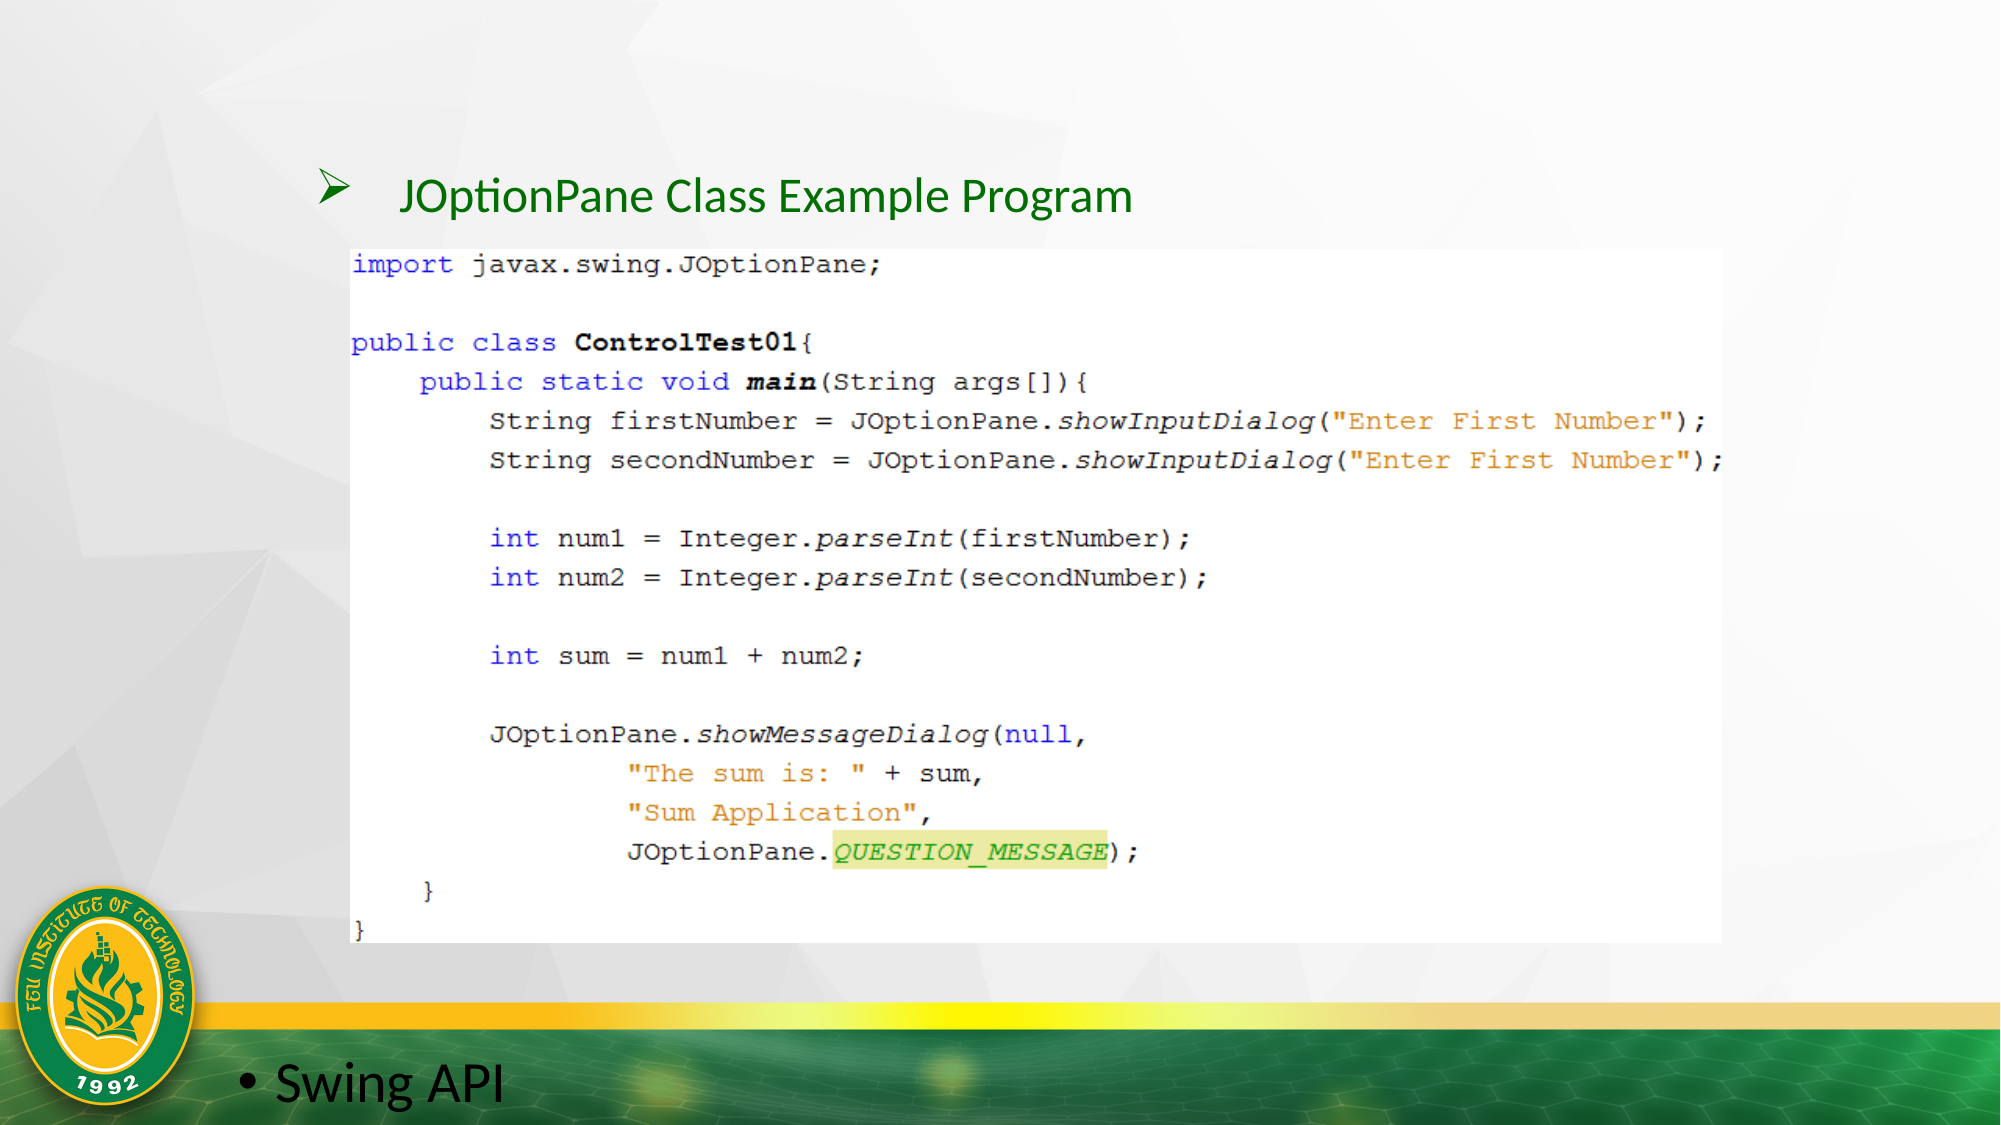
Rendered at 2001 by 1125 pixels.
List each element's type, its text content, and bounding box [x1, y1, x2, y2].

text_box Swing API [222, 1045, 1300, 1111]
picture [0, 0, 2001, 1125]
text_box JOptionPane Class Example Program [300, 124, 1700, 230]
